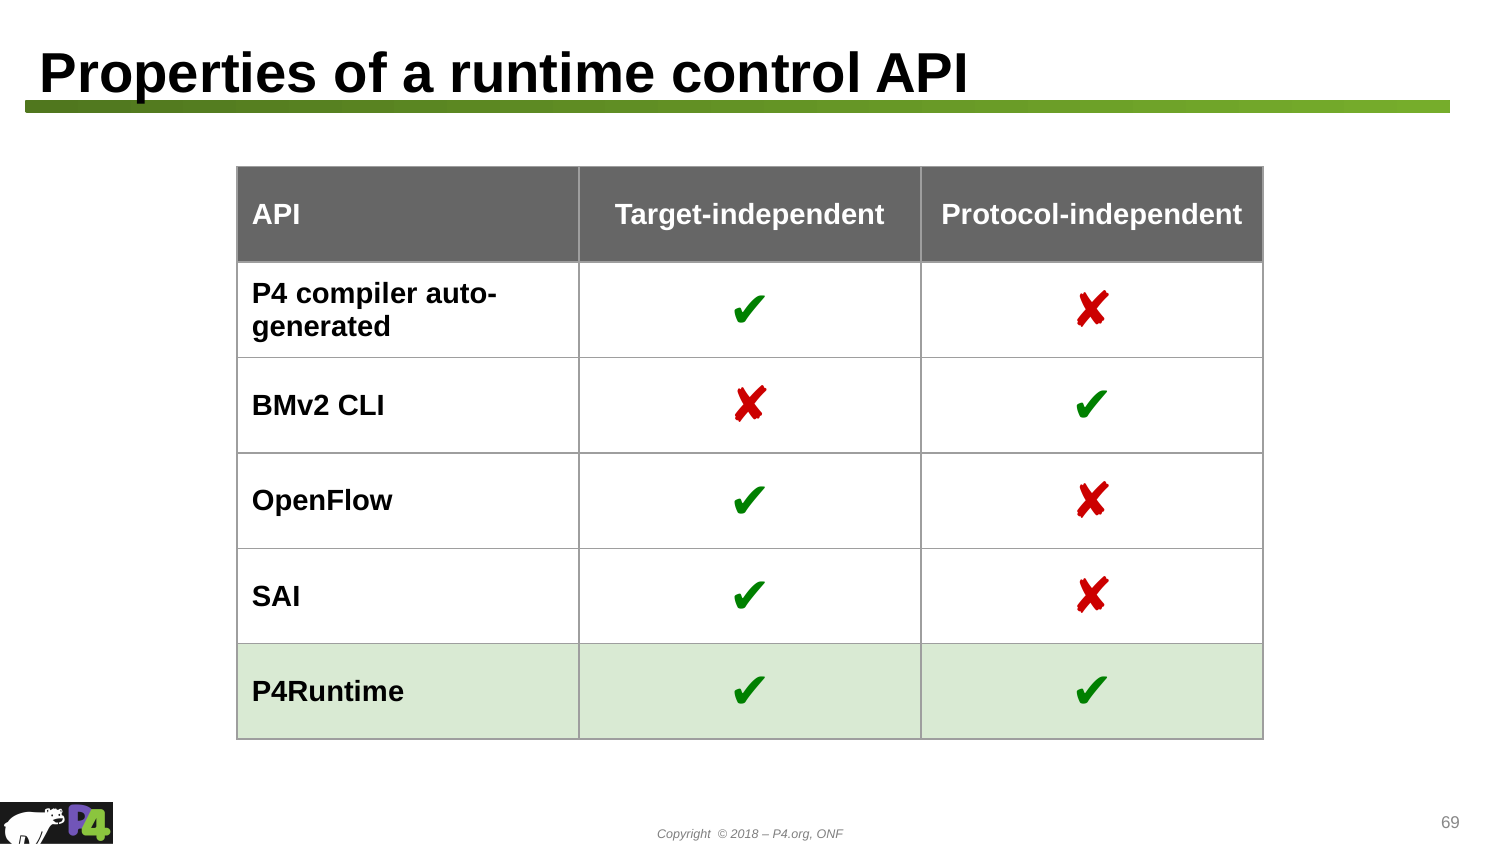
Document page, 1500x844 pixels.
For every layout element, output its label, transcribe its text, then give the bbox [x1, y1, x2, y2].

table_cell ✔ [922, 358, 1262, 452]
table_cell ✘ [922, 549, 1262, 643]
table_header Target-independent [580, 167, 920, 261]
table_header API [238, 167, 578, 261]
picture [0, 802, 113, 844]
table_cell ✔ [580, 454, 920, 548]
table_cell ✔ [580, 644, 920, 738]
table_cell P4Runtime [238, 644, 578, 738]
table_cell OpenFlow [238, 454, 578, 548]
table_cell ✔ [922, 644, 1262, 738]
title Properties of a runtime control API [24, 20, 1450, 100]
table_cell ✘ [922, 454, 1262, 548]
table_cell BMv2 CLI [238, 358, 578, 452]
table_cell ✘ [922, 263, 1262, 357]
table_cell ✘ [580, 358, 920, 452]
table_cell ✔ [580, 549, 920, 643]
table_cell SAI [238, 549, 578, 643]
table_header Protocol-independent [922, 167, 1262, 261]
slide_number ‹#› [1299, 808, 1475, 835]
table_cell P4 compiler auto-generated [238, 263, 578, 357]
table_cell ✔ [580, 263, 920, 357]
